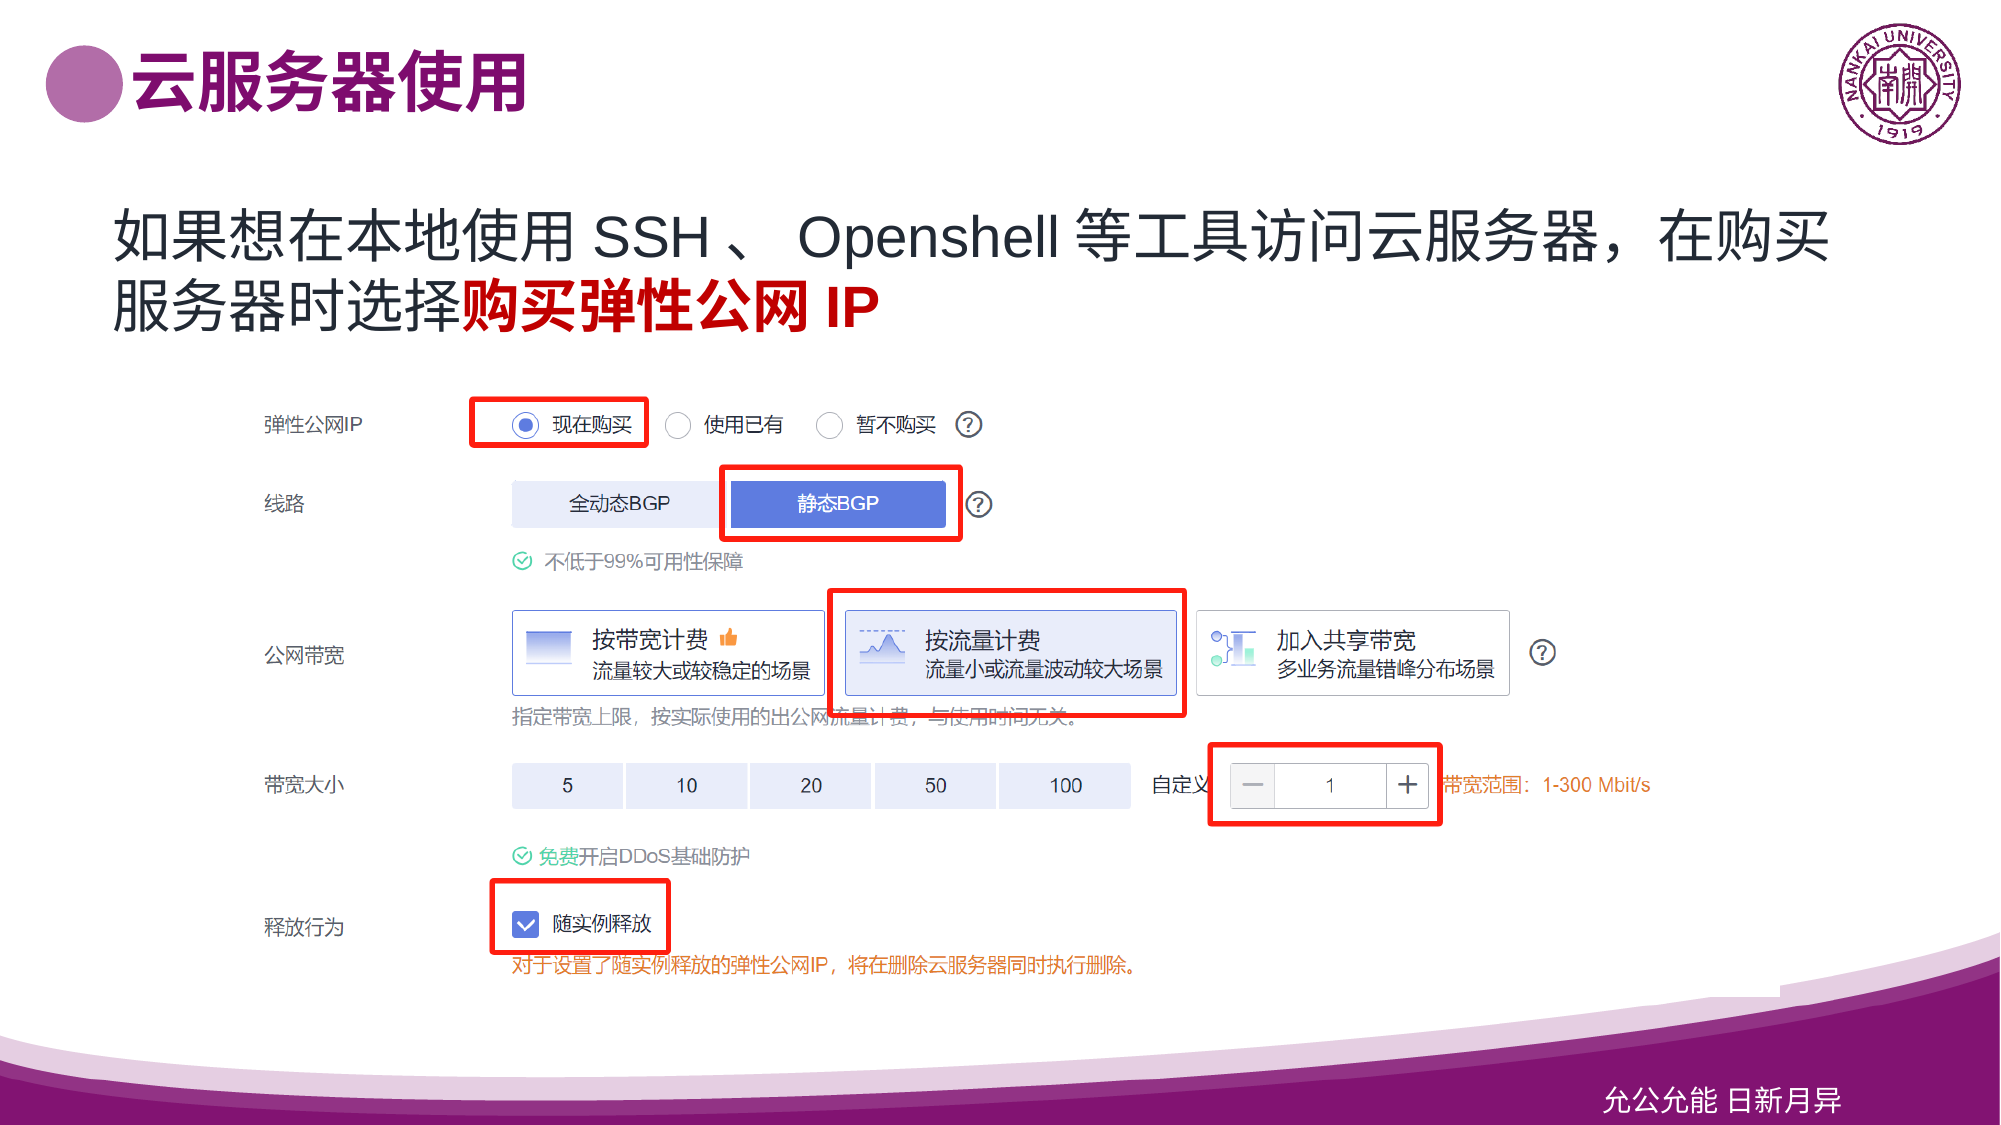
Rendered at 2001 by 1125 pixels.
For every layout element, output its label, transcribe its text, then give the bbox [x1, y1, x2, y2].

text_box 如果想在本地使用SSH、Openshell等工具访问云服务器，在购买服务器时选择购买弹性公网IP [97, 191, 1865, 347]
picture [1828, 13, 1971, 155]
picture [0, 362, 2000, 1125]
text_box 云服务器使用 [115, 41, 1702, 128]
